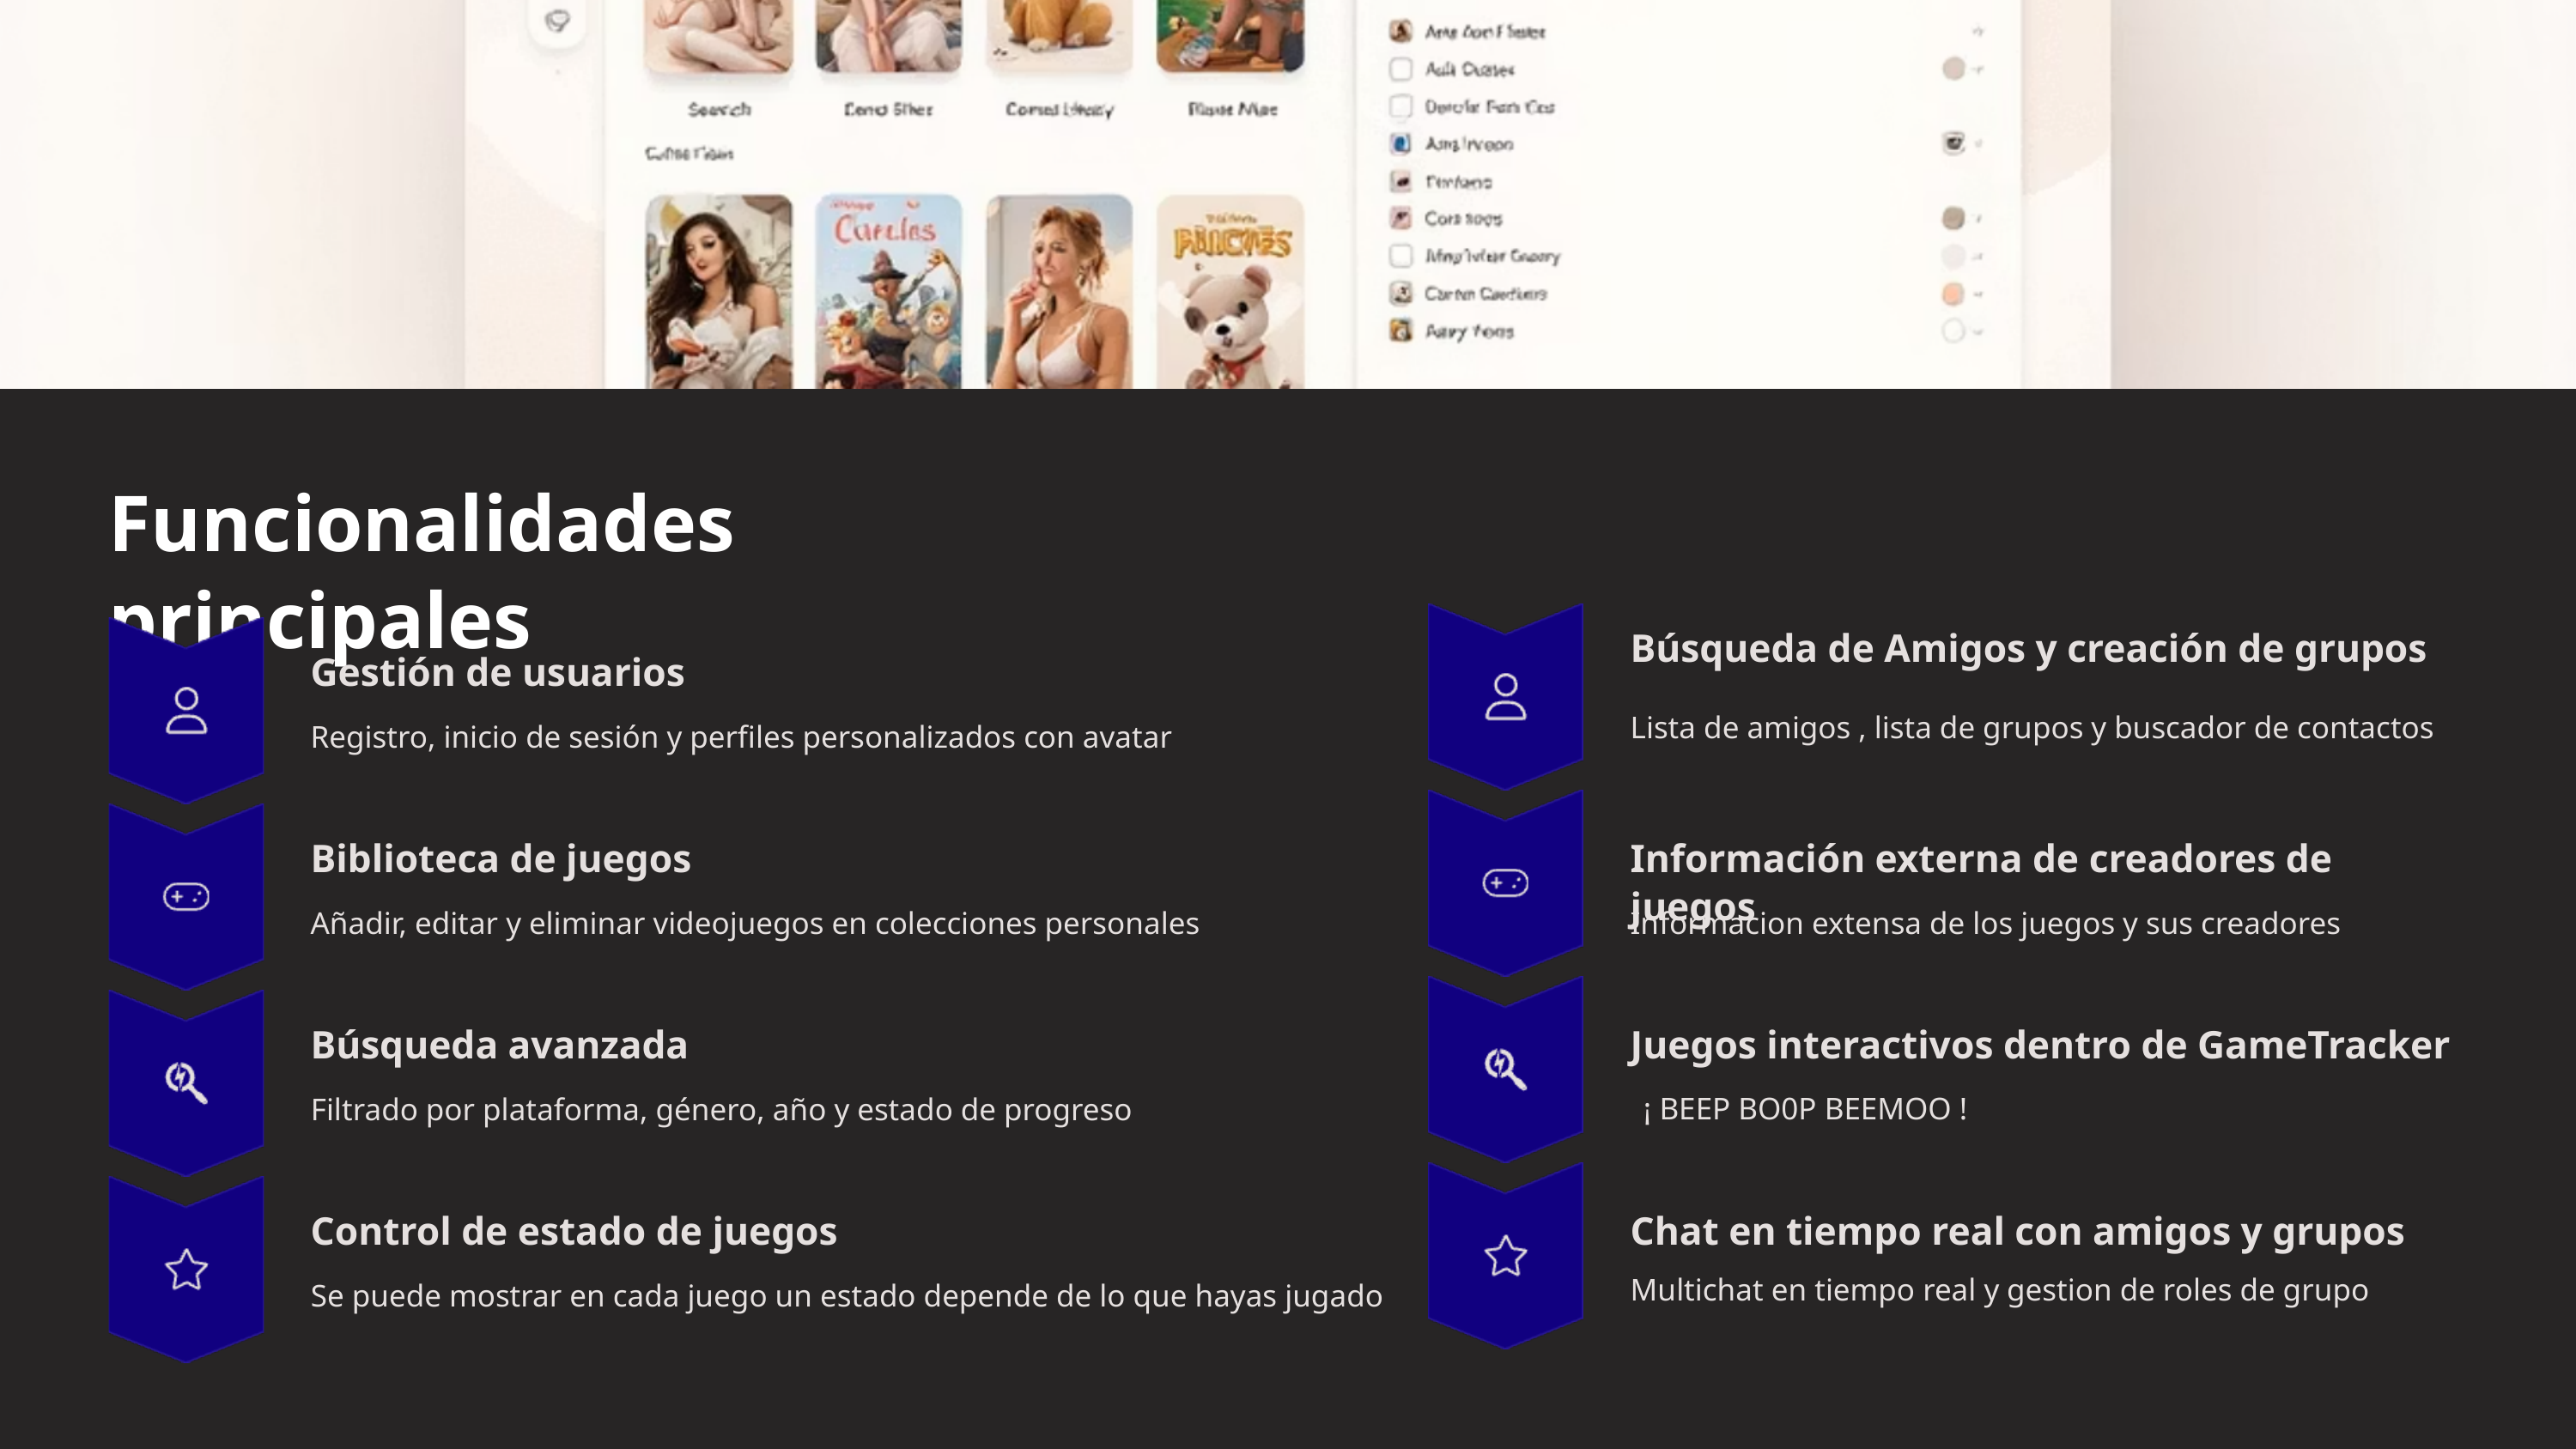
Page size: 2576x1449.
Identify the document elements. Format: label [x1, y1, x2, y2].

text_box [0, 0, 2576, 1449]
